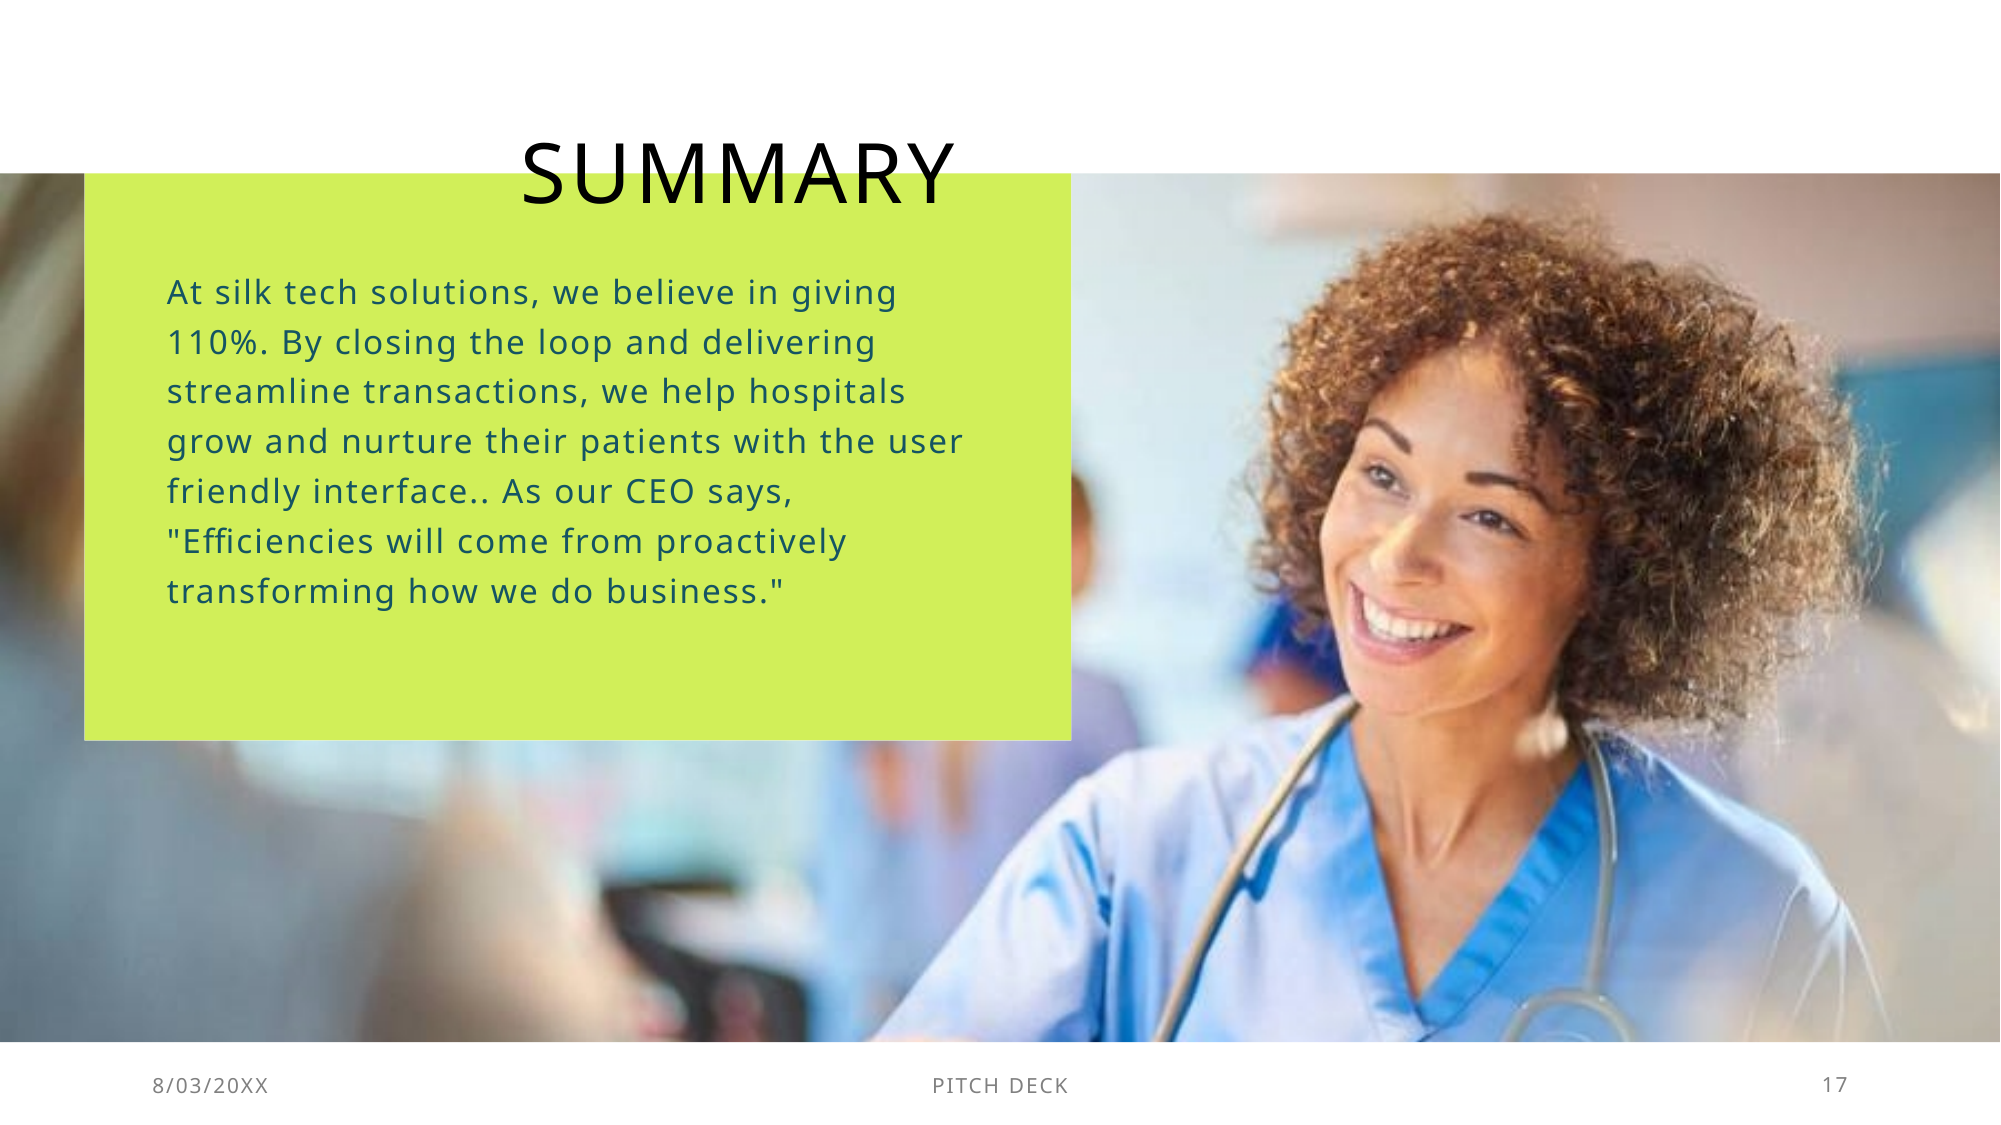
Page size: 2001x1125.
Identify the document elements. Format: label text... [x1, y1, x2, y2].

picture [0, 173, 2000, 1043]
slide_number 17 [1412, 1068, 1863, 1103]
footer PITCH DECK [662, 1068, 1338, 1103]
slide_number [137, 1068, 588, 1103]
title Summary [505, 125, 1455, 173]
